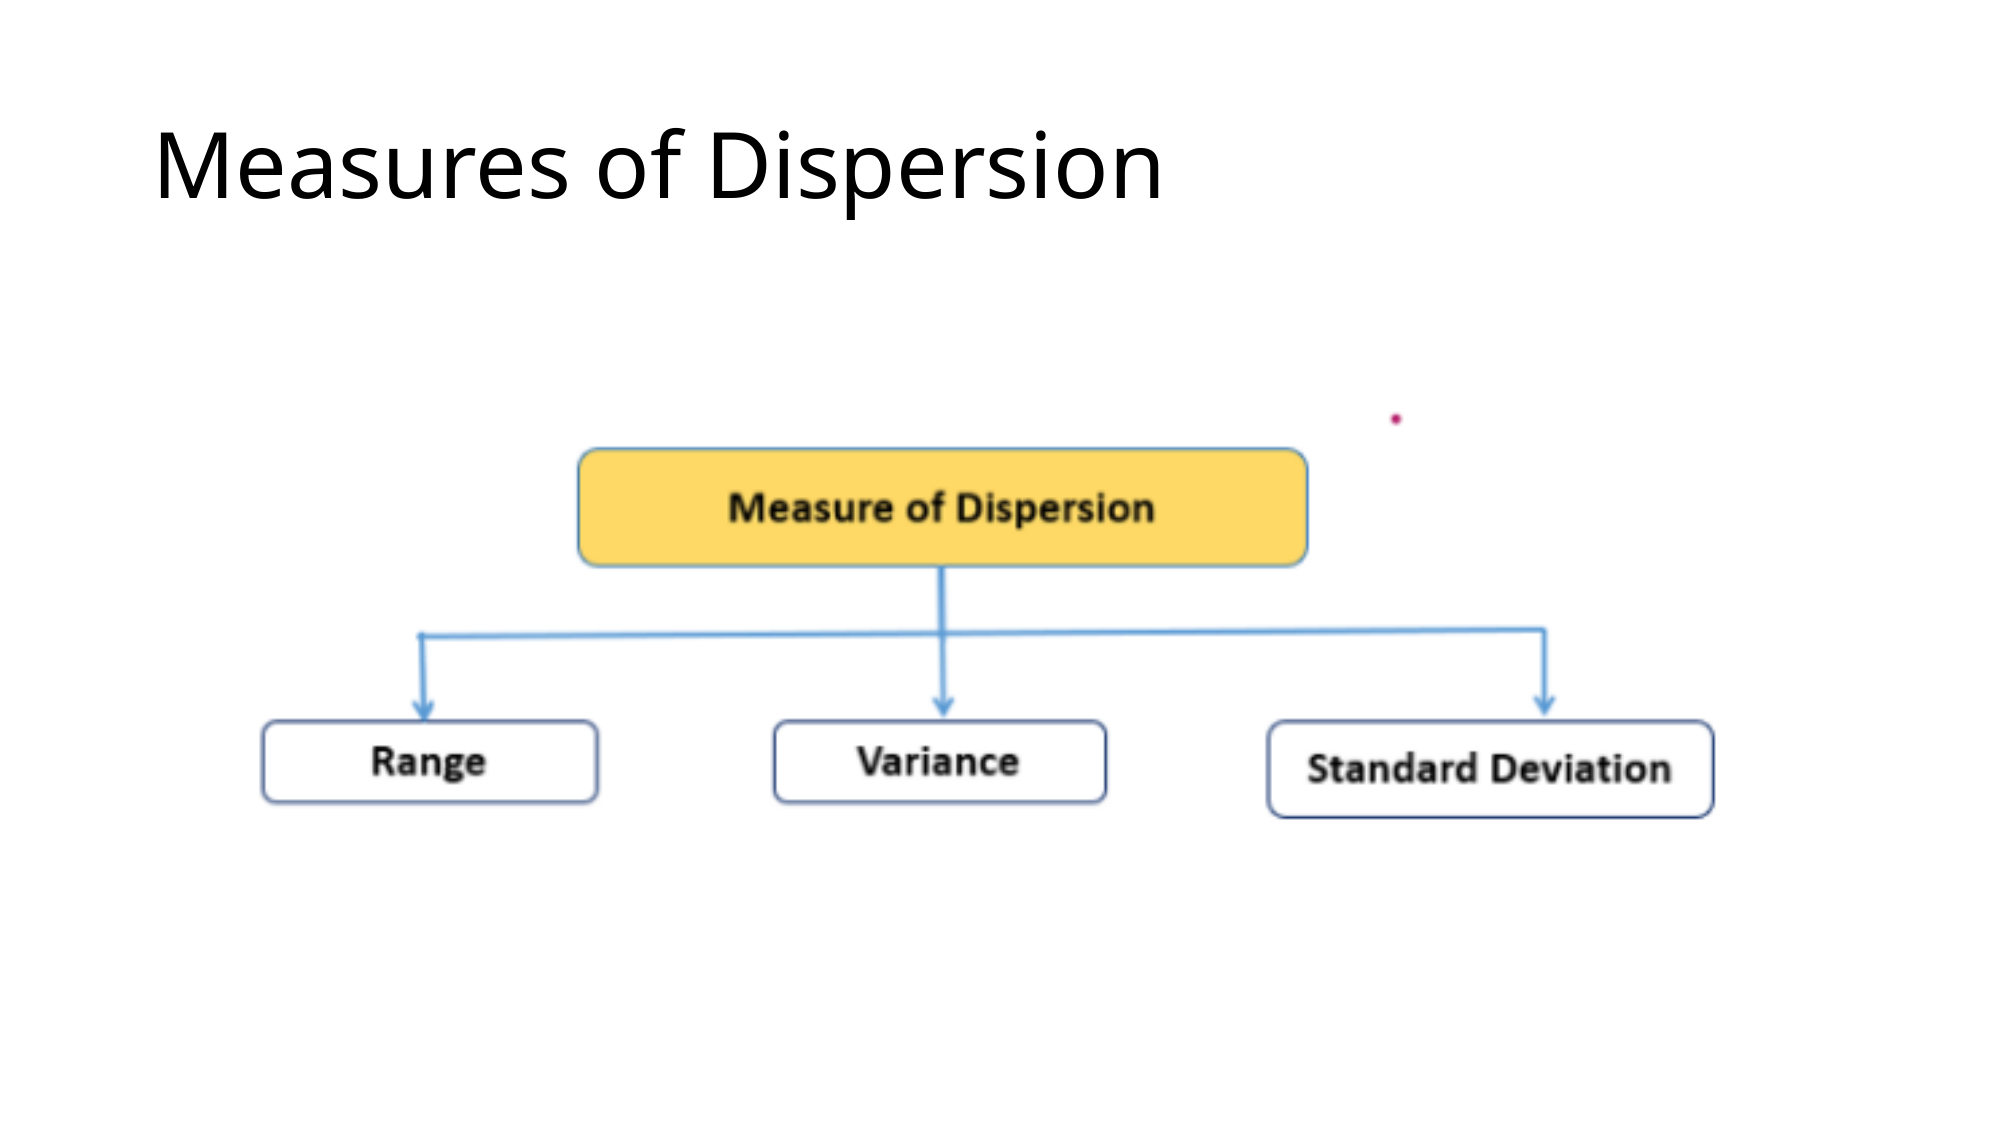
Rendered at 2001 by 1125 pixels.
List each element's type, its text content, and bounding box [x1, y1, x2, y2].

title Measures of Dispersion [137, 59, 1863, 278]
picture [180, 324, 1791, 914]
